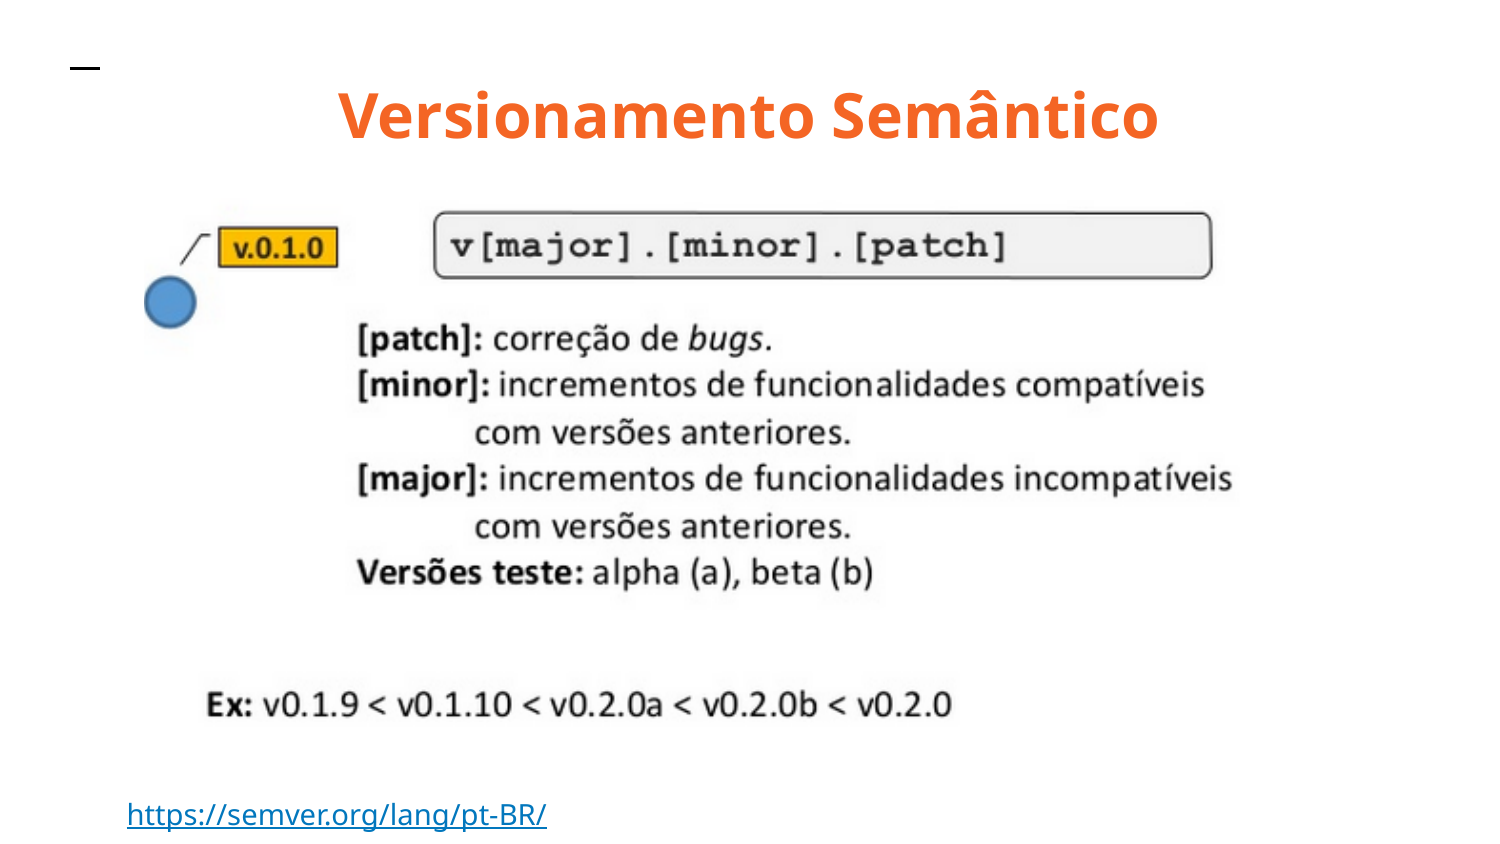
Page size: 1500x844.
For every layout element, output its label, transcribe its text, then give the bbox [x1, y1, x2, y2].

picture [143, 173, 1257, 753]
list Versionamento Semântico [46, 50, 1454, 174]
text_box https://semver.org/lang/pt-BR/ [111, 780, 1289, 835]
